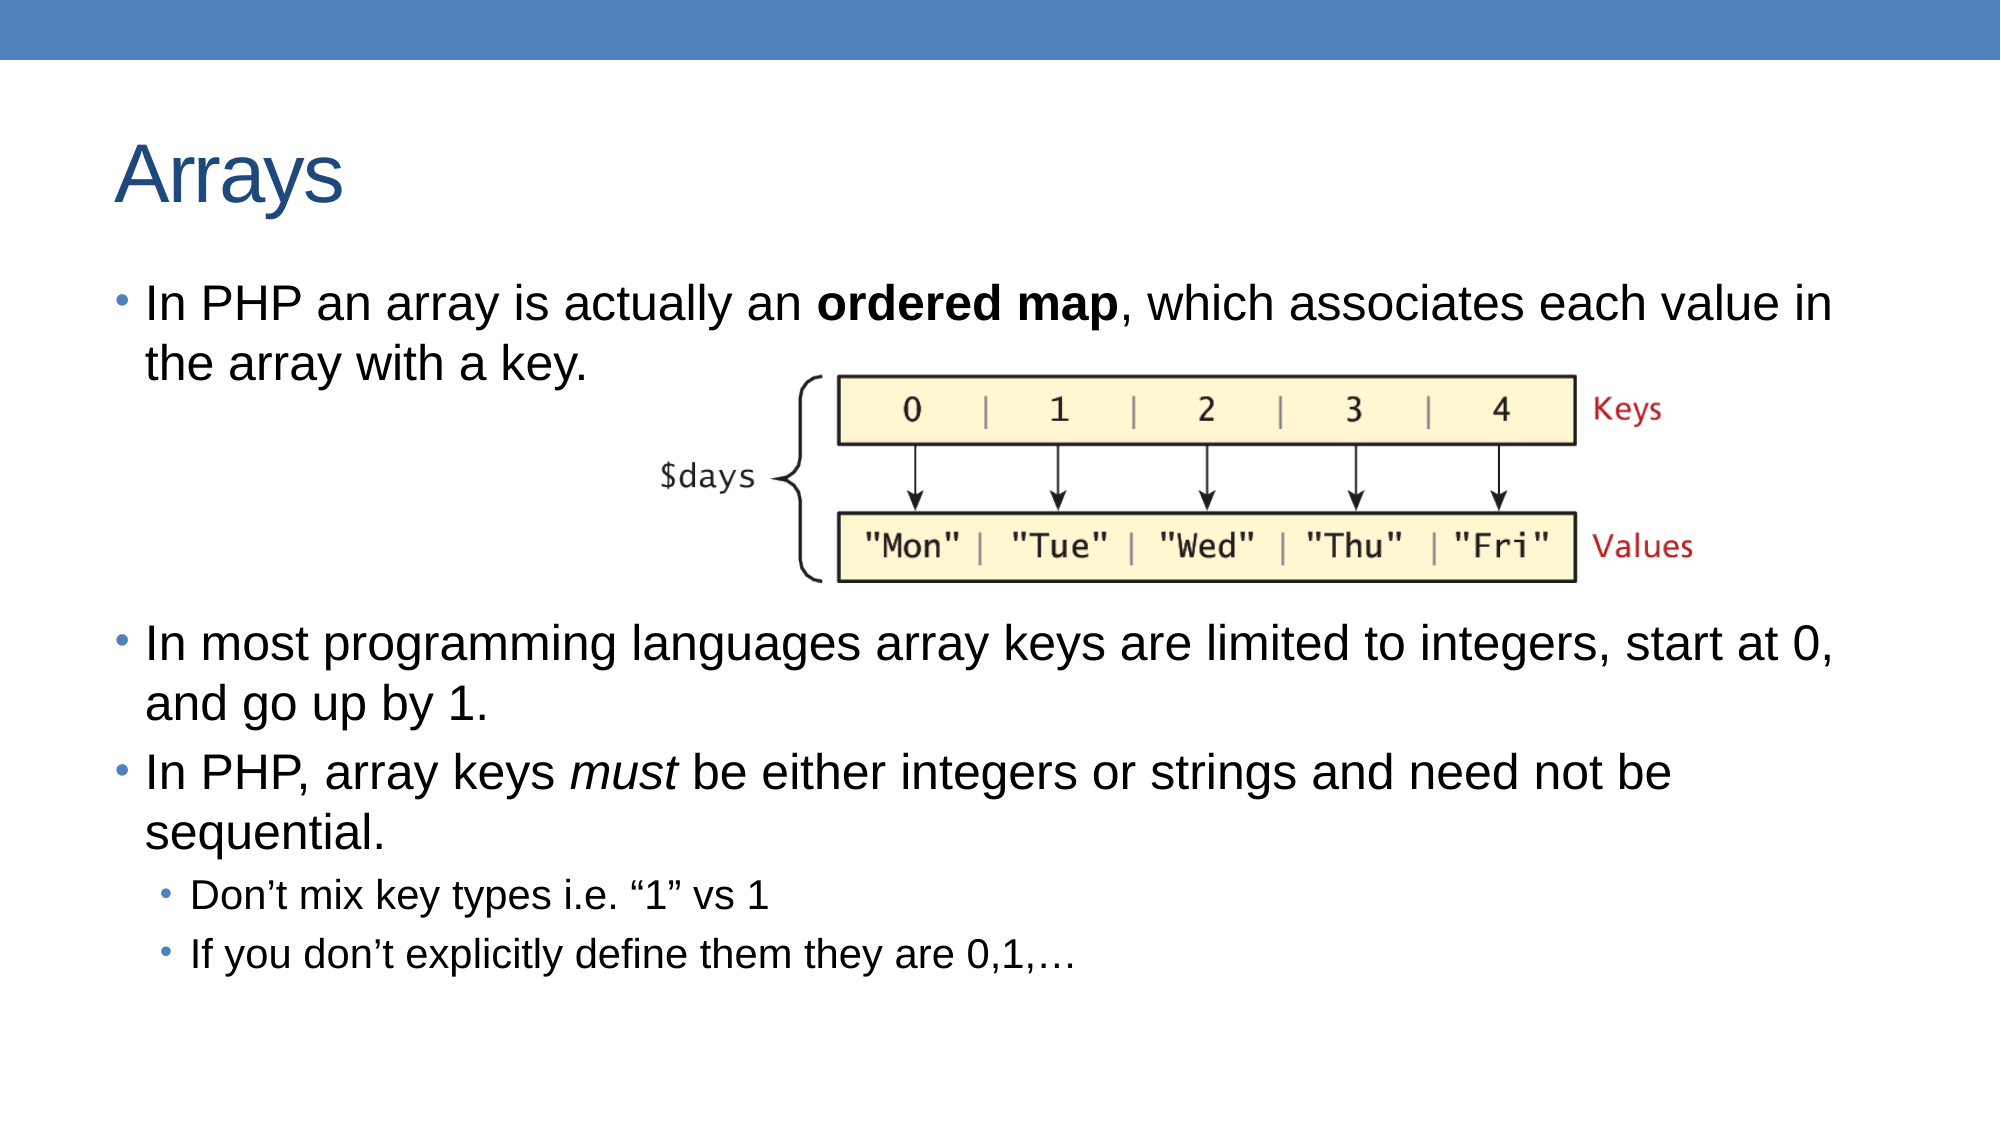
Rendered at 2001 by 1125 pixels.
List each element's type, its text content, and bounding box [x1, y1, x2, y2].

list In PHP an array is actually an ordered map, which associates each value in the array with a key. In most programming languages array keys are limited to integers, start at 0, and go up by 1. In PHP, array keys must be either integers or strings and need not be sequential. Don’t mix key types i.e. “1” vs 1 If you don’t explicitly define them they are 0,1,… [99, 262, 1900, 1063]
title Arrays [99, 87, 1900, 250]
picture [658, 372, 1697, 584]
